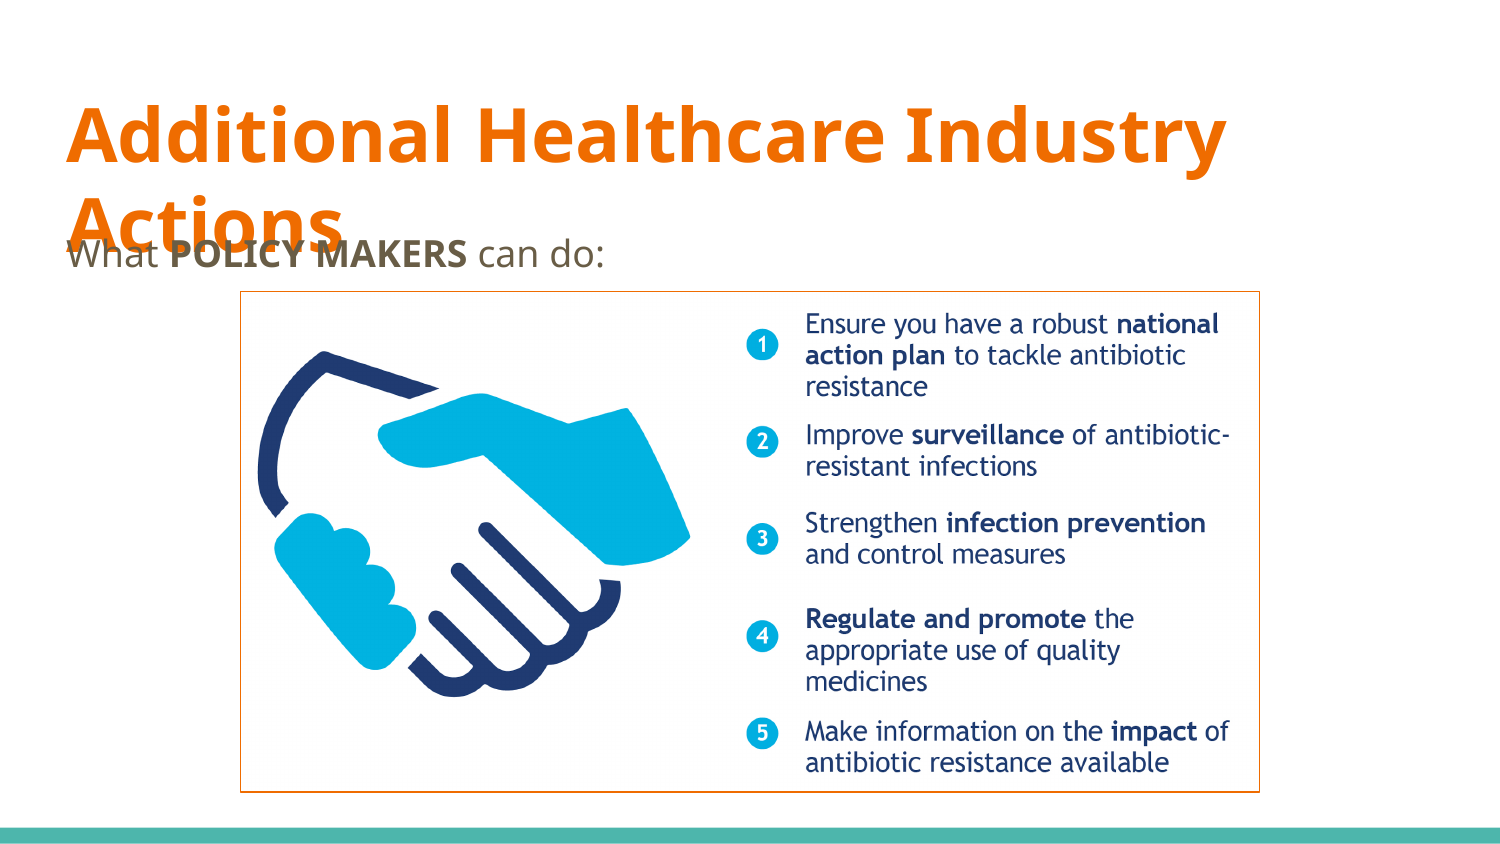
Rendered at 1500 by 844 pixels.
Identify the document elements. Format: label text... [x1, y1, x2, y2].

title Additional Healthcare Industry Actions [51, 72, 1449, 189]
picture [241, 292, 1259, 792]
list What POLICY MAKERS can do: [51, 207, 1449, 280]
